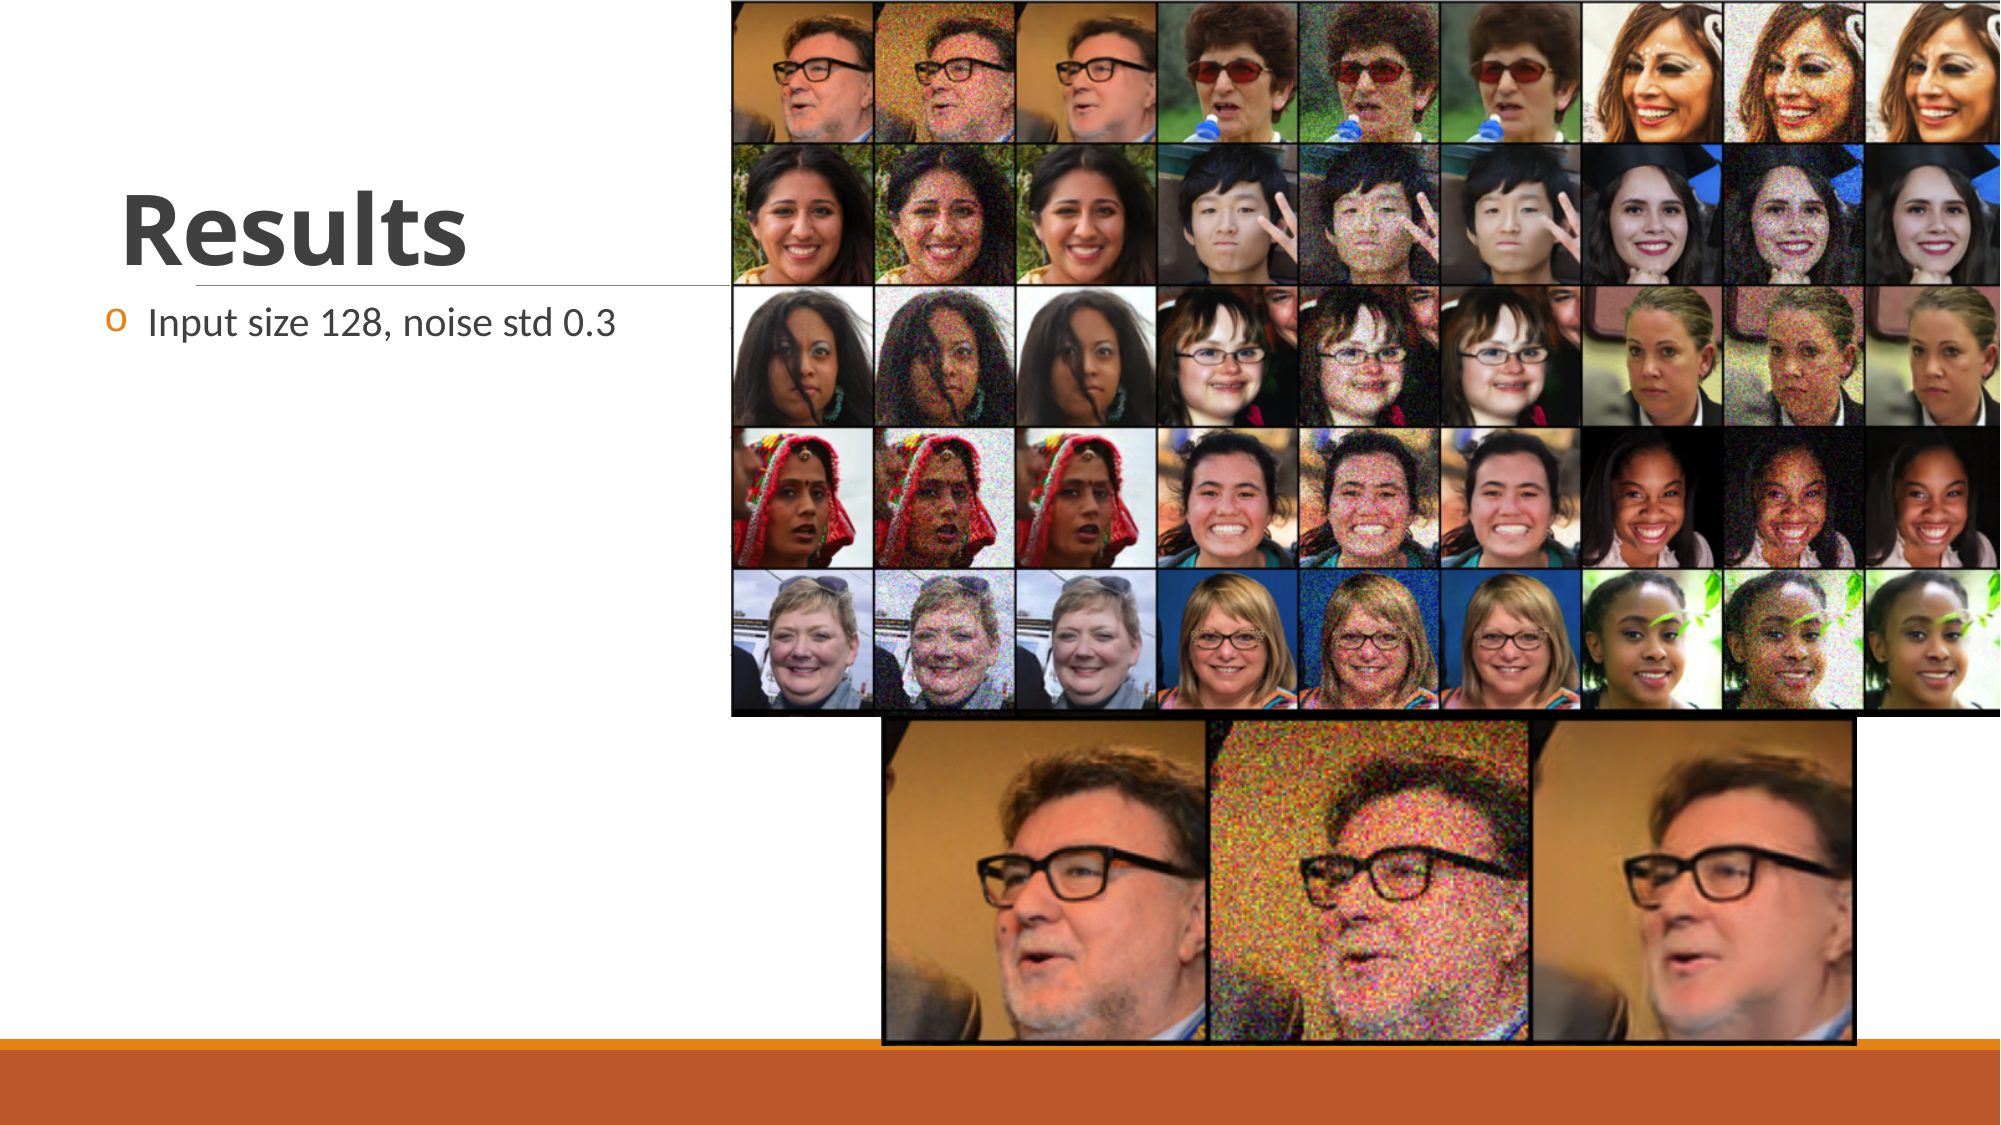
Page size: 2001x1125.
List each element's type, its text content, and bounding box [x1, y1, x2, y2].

list Input size 128, noise std 0.3 [103, 292, 877, 953]
title Results [103, 177, 726, 292]
picture [729, 0, 2000, 1047]
